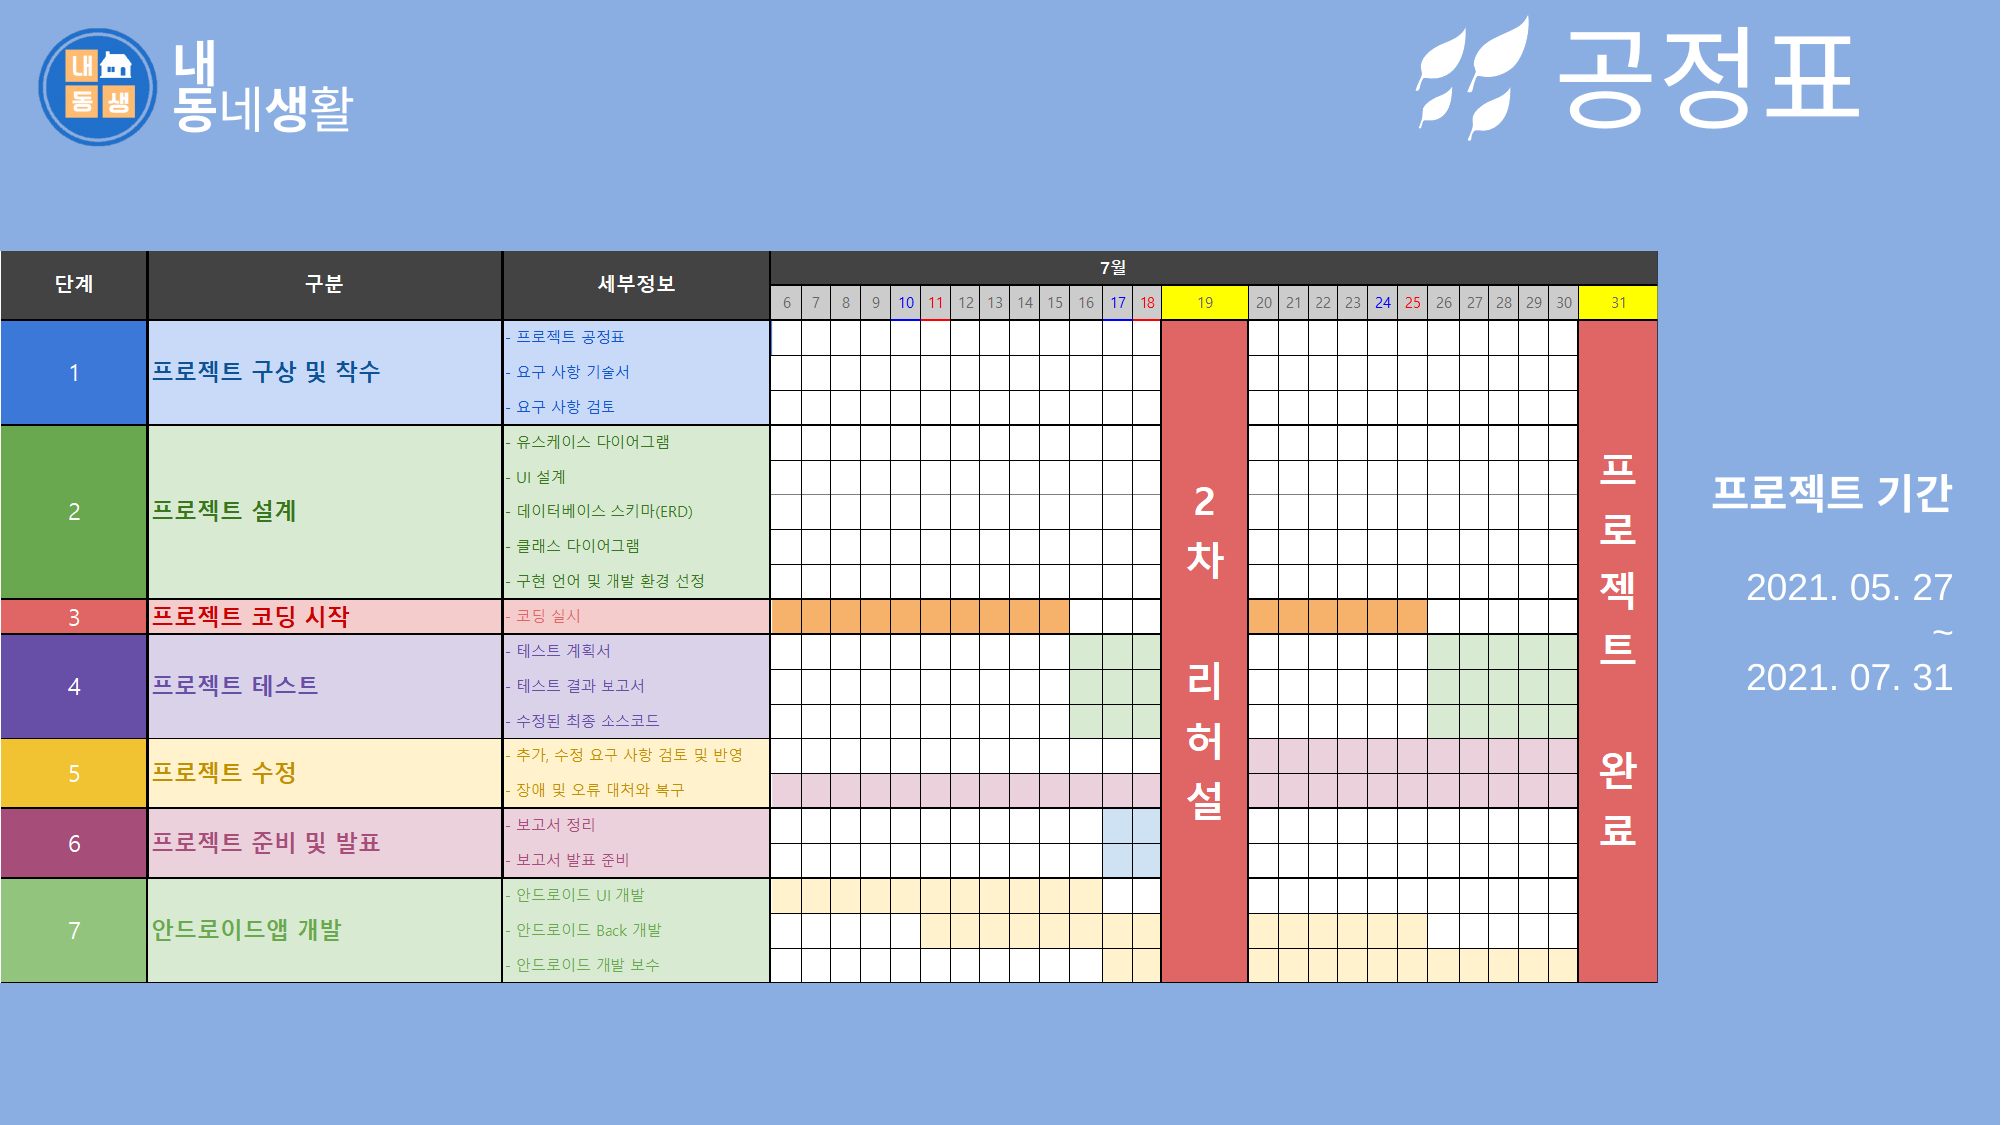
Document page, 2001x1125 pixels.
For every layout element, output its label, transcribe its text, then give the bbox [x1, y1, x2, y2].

picture [0, 250, 1658, 983]
text_box 프로젝트 기간 2021. 05. 27 ~ 2021. 07. 31 [1675, 460, 1969, 706]
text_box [1415, 14, 1529, 141]
text_box 공정표 [1441, 15, 1980, 152]
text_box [20, 10, 491, 164]
